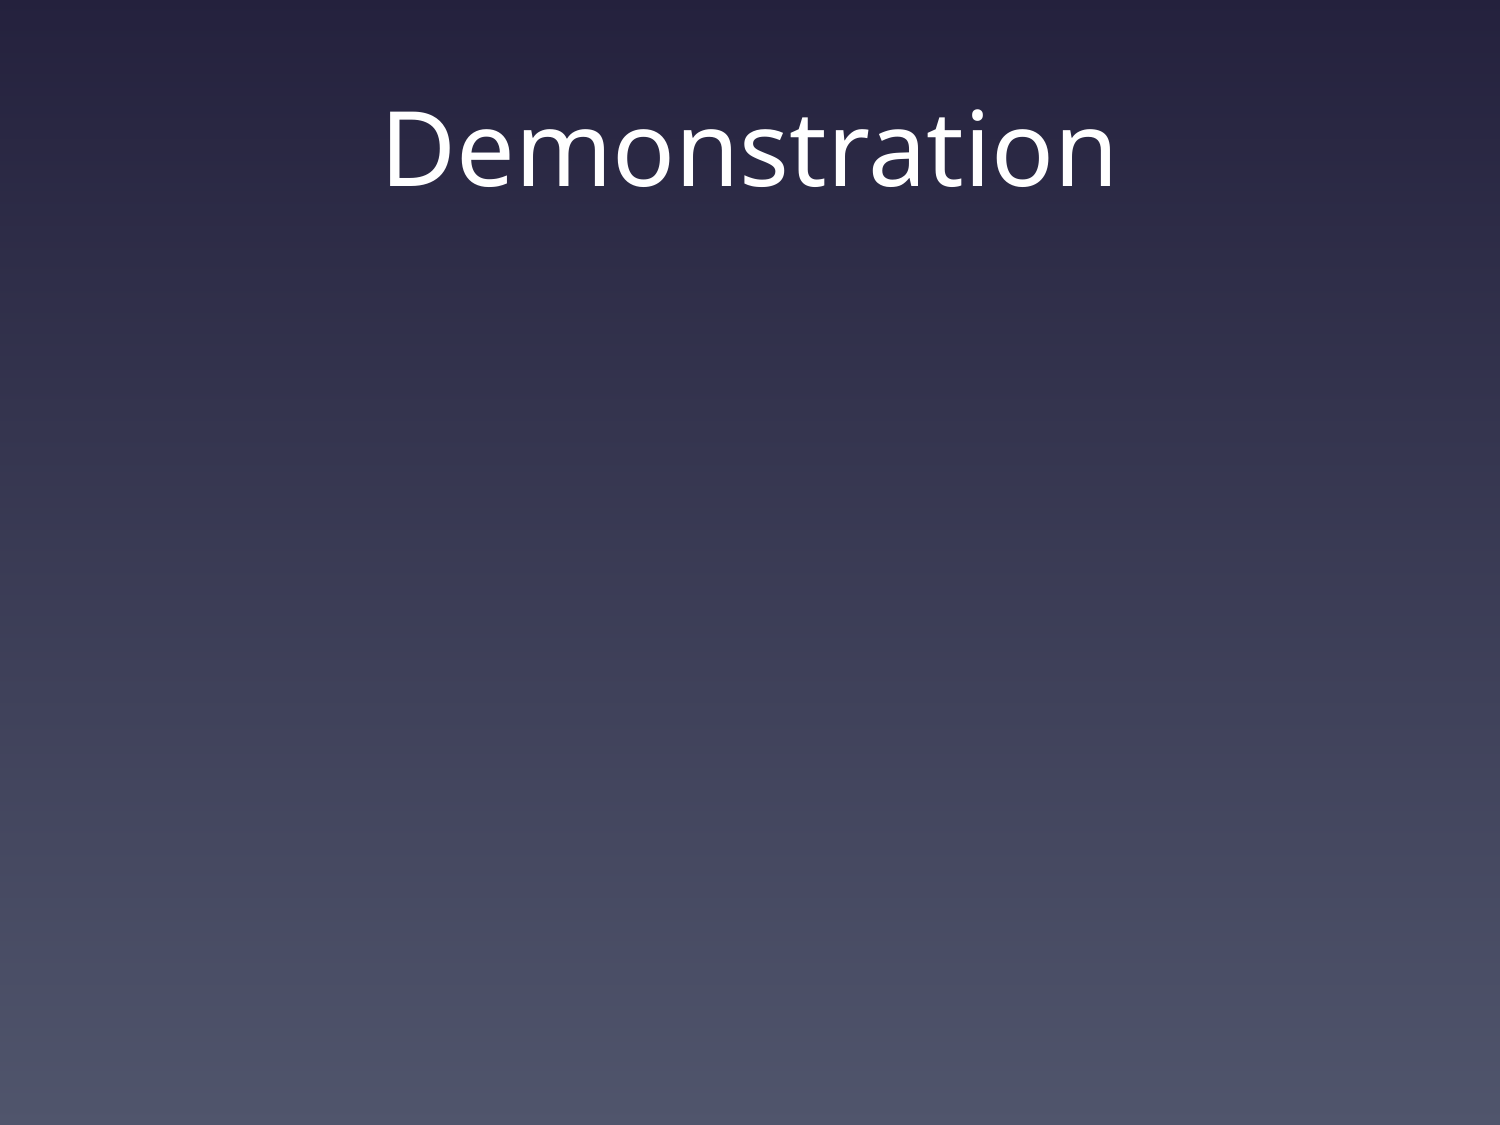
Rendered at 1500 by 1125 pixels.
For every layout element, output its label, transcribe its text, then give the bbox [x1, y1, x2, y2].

title Demonstration [75, 75, 1425, 263]
